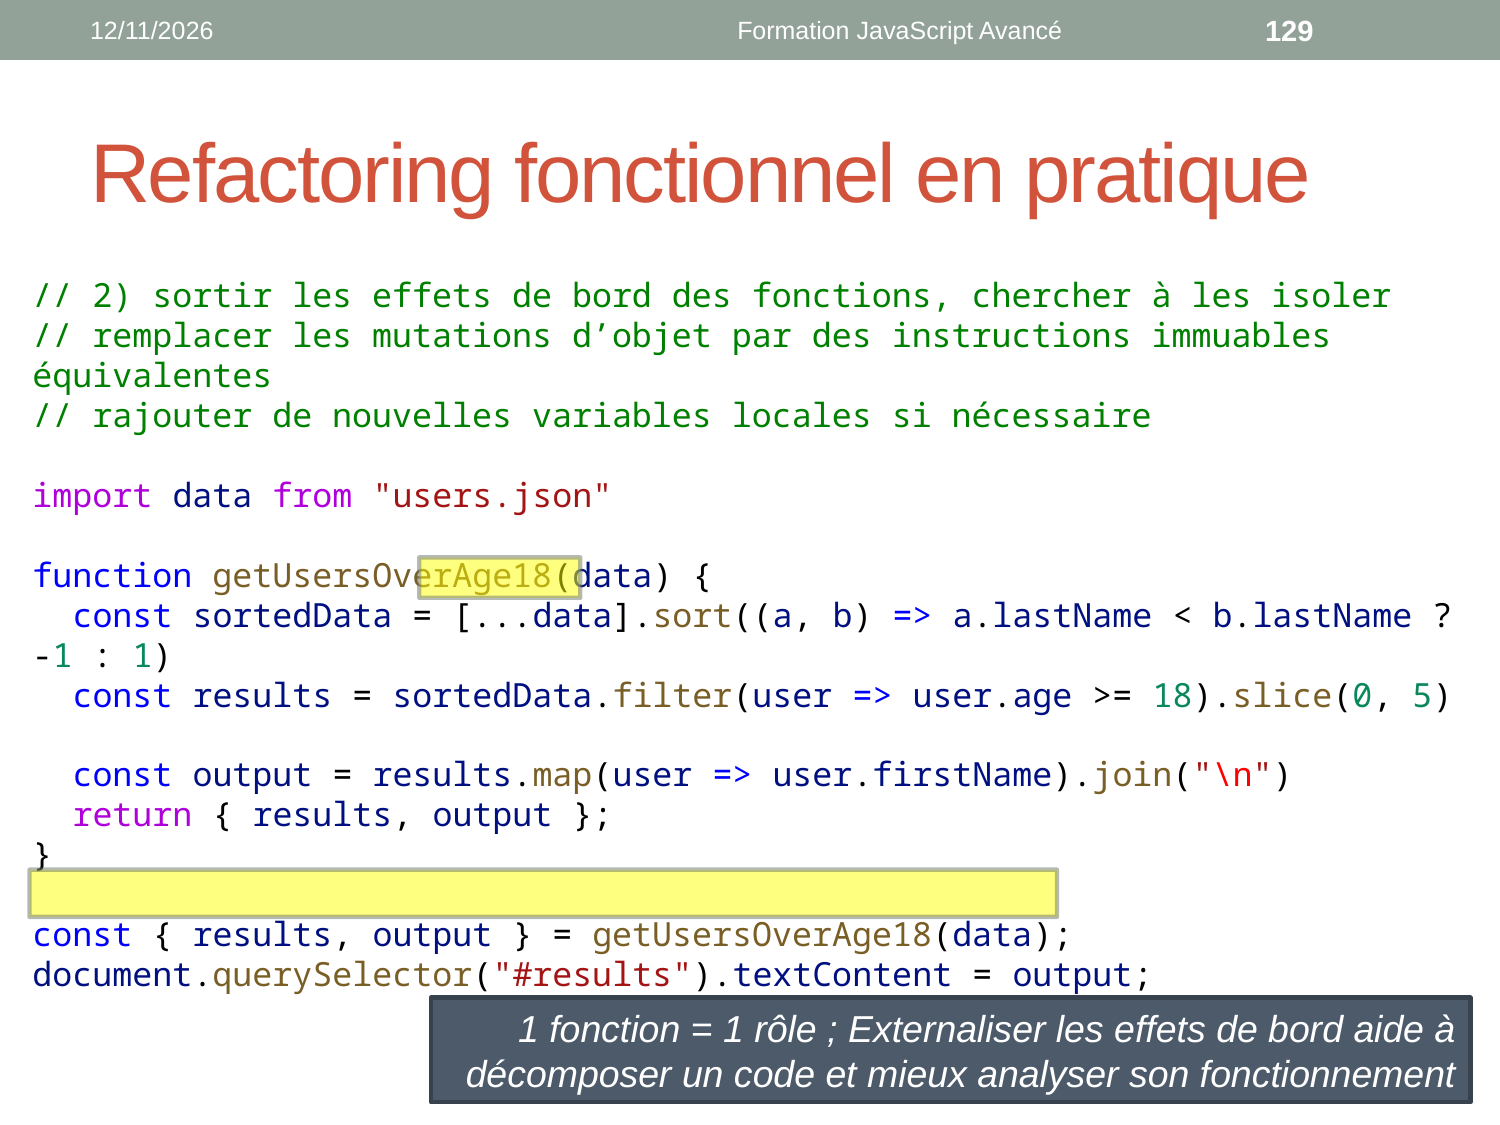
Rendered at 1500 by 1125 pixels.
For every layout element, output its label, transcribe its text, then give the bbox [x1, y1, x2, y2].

text_box [27, 867, 1059, 919]
footer Formation JavaScript Avancé [562, 3, 1238, 57]
text_box [417, 555, 582, 600]
text_box // 2) sortir les effets de bord des fonctions, chercher à les isoler // remplacer les mutations d’objet par des instructions immuables équivalentes // rajouter de nouvelles variables locales si nécessaire import data from "users.json" function getUsersOverAge18(data) { const sortedData = [...data].sort((a, b) => a.lastName < b.lastName ? -1 : 1) const results = sortedData.filter(user => user.age >= 18).slice(0, 5) const output = results.map(user => user.firstName).join("\n") return { results, output }; } const { results, output } = getUsersOverAge18(data); document.querySelector("#results").textContent = output; [17, 267, 1500, 1081]
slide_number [75, 3, 550, 57]
slide_number 129 [1250, 3, 1425, 57]
title Refactoring fonctionnel en pratique [75, 87, 1425, 250]
text_box 1 fonction = 1 rôle ; Externaliser les effets de bord aide à décomposer un code et mieux analyser son fonctionnement [429, 995, 1473, 1104]
